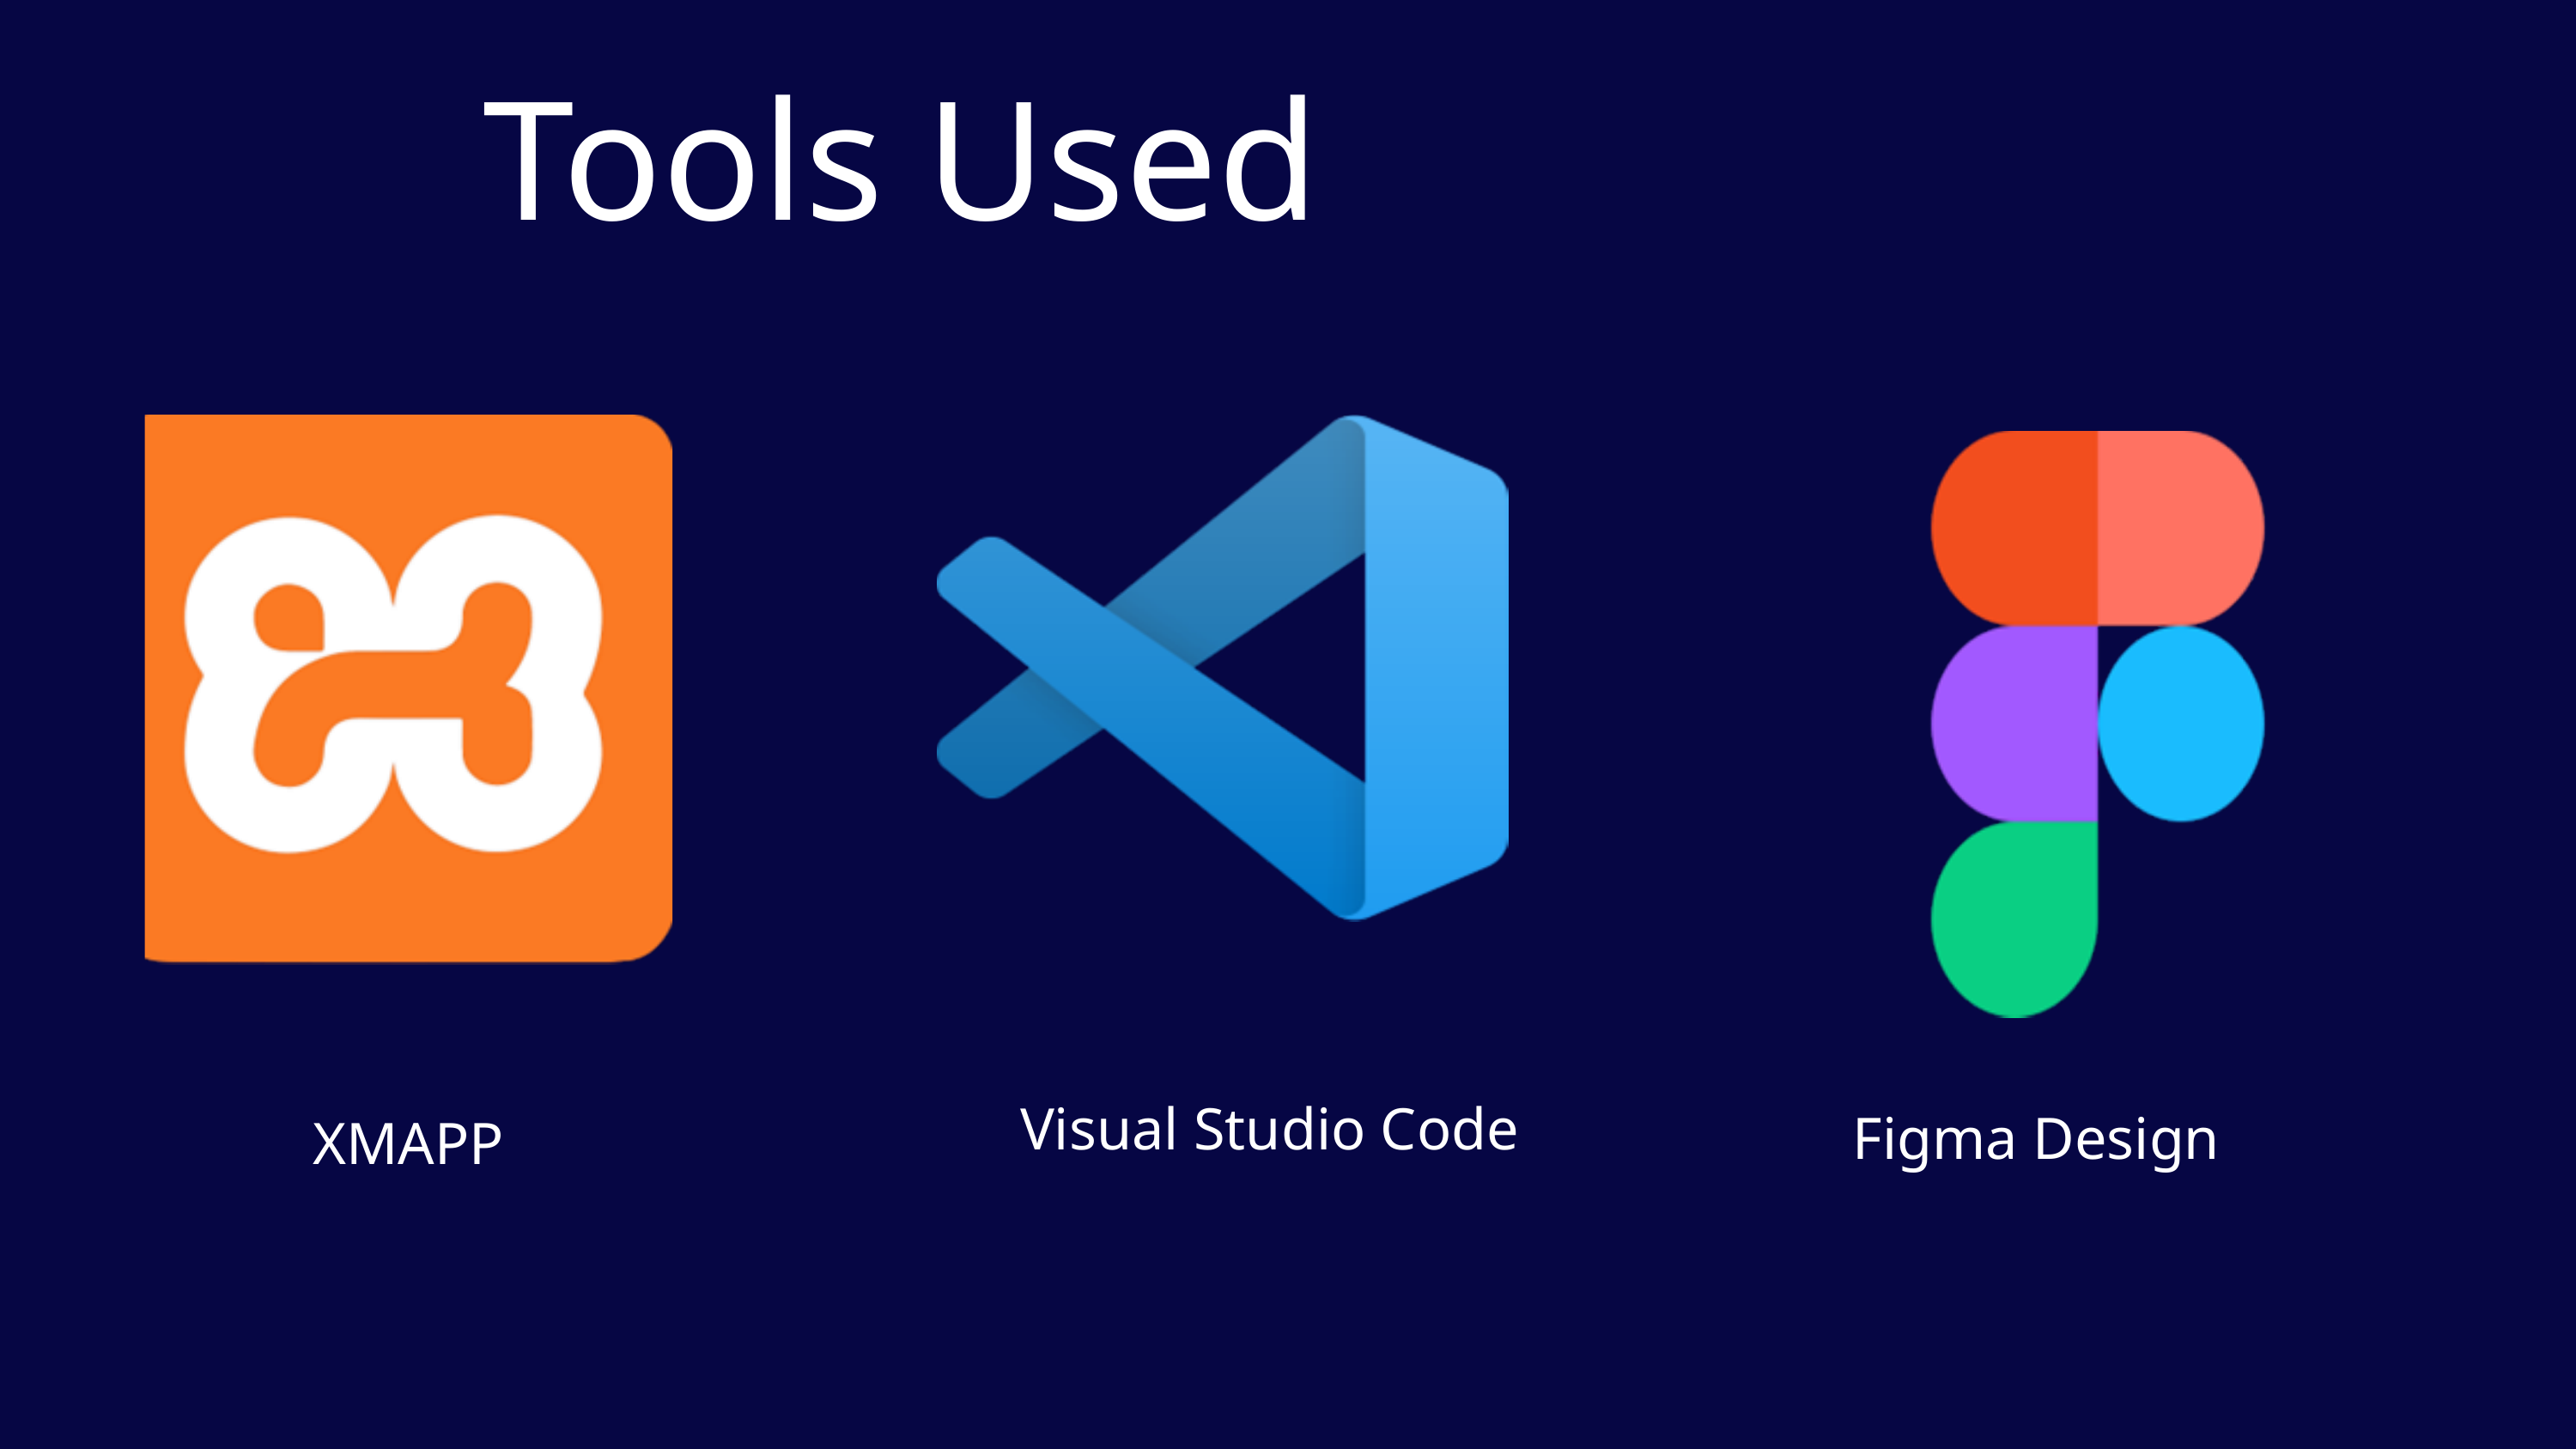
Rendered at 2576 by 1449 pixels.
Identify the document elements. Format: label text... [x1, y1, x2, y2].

text_box Tools Used [36, 22, 1766, 254]
text_box [1765, 431, 2432, 1018]
text_box XMAPP [310, 1095, 507, 1176]
text_box Figma Design [1839, 1090, 2234, 1171]
text_box [144, 415, 673, 965]
text_box [937, 415, 1509, 922]
text_box Visual Studio Code [1007, 1081, 1534, 1161]
